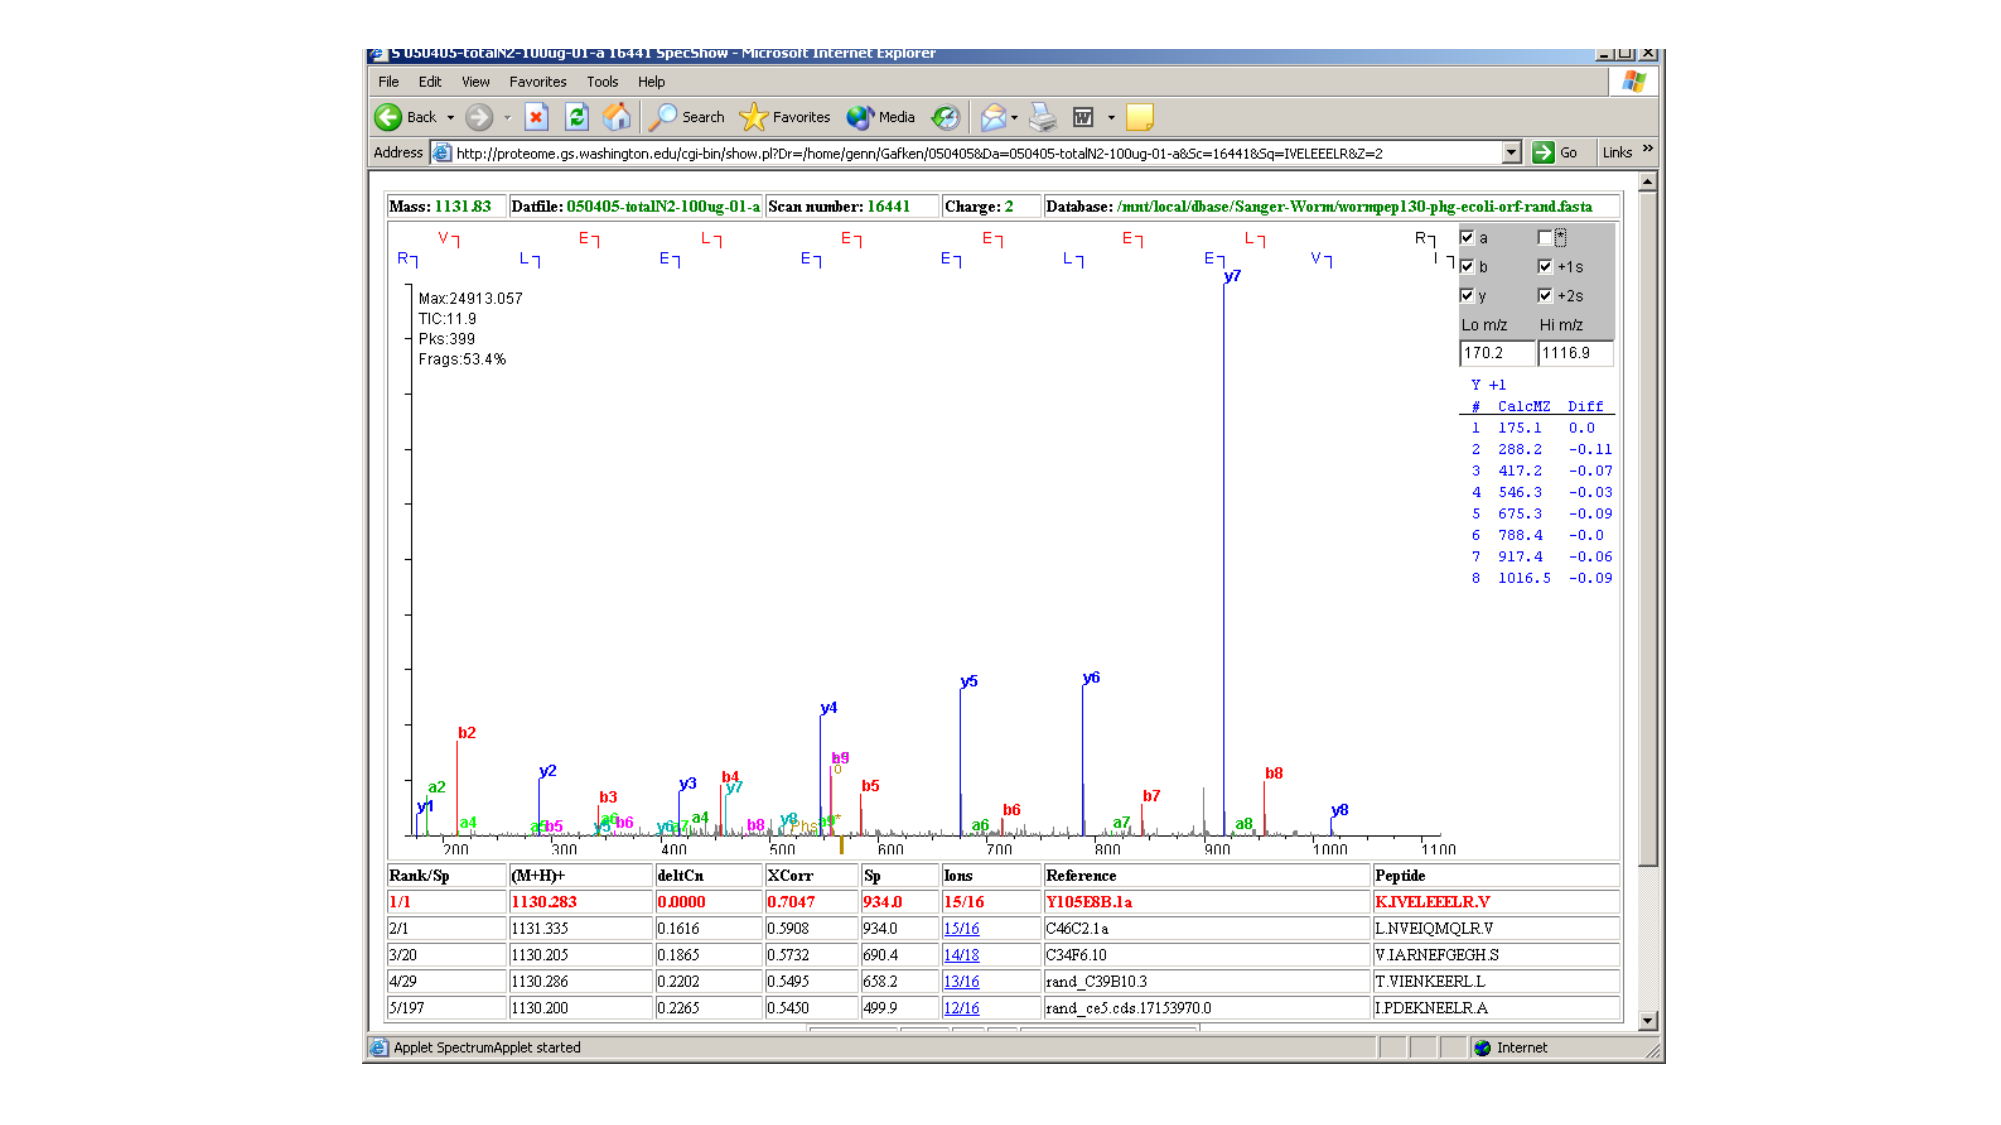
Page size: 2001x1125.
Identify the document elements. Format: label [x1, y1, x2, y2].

picture [362, 49, 1666, 1064]
